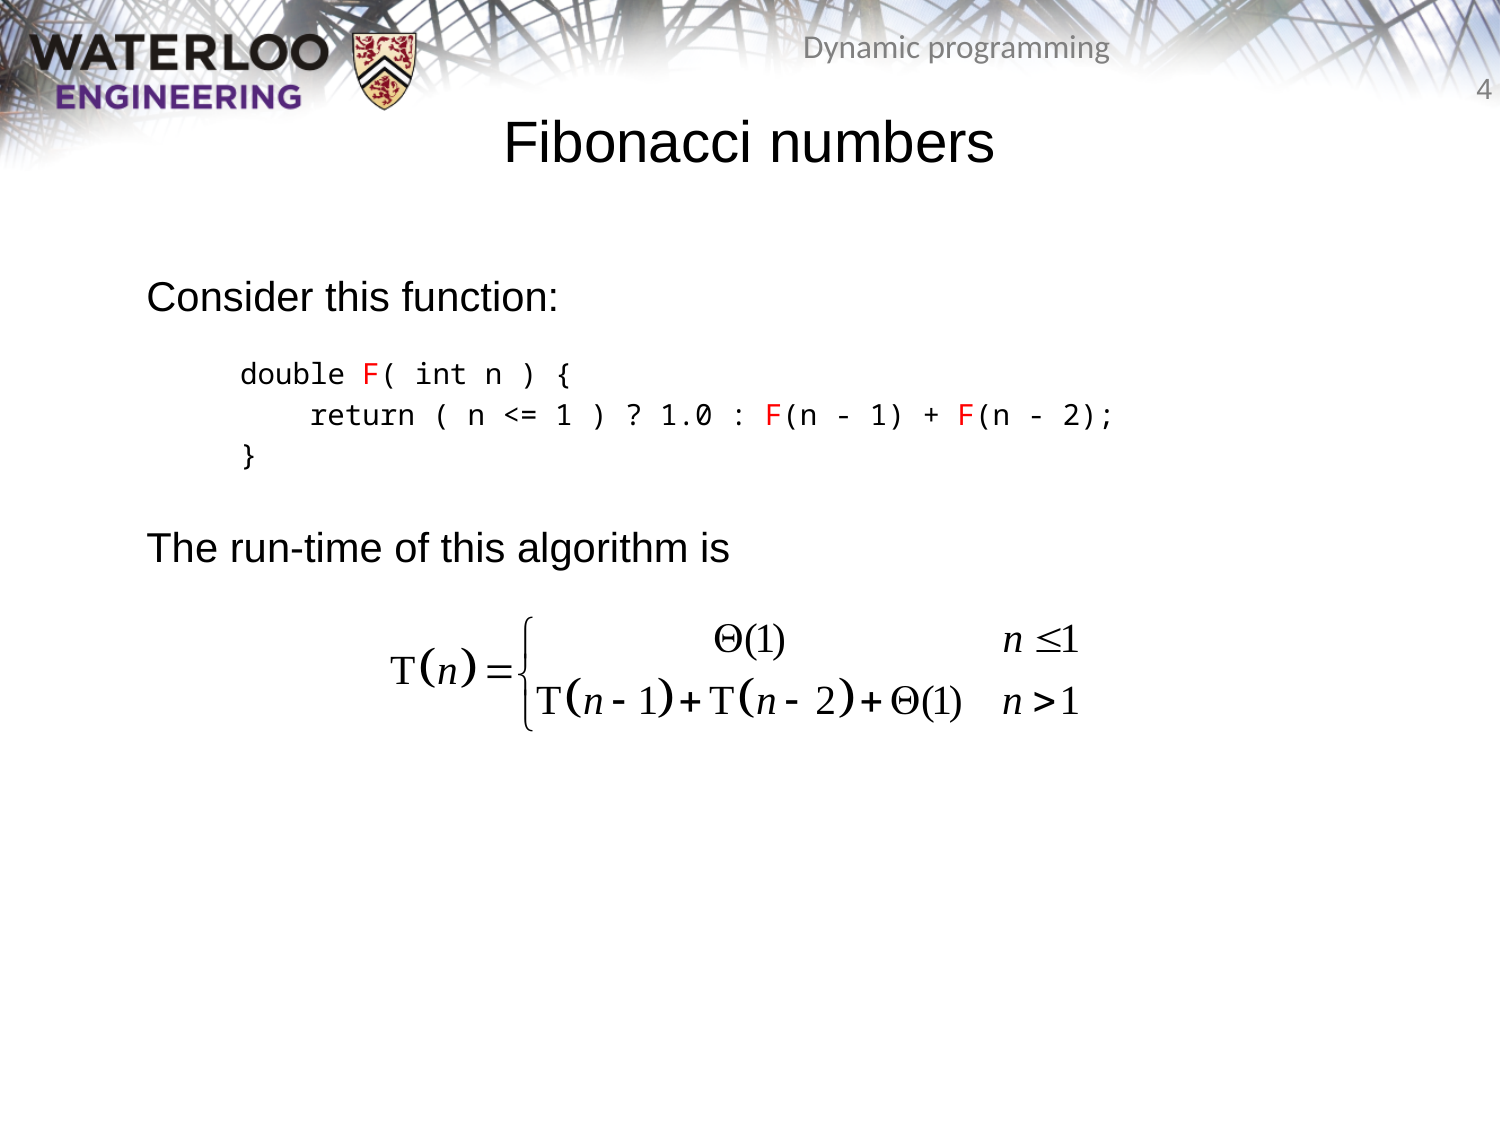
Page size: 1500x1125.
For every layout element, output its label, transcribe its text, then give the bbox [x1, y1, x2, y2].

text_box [383, 609, 1086, 742]
title Fibonacci numbers [74, 44, 1426, 233]
picture [0, 0, 1500, 1125]
list Consider this function: double F( int n ) { return ( n <= 1 ) ? 1.0 : F(n - 1) + F(n - 2); } The run-time of this algorithm is [74, 262, 1426, 1006]
